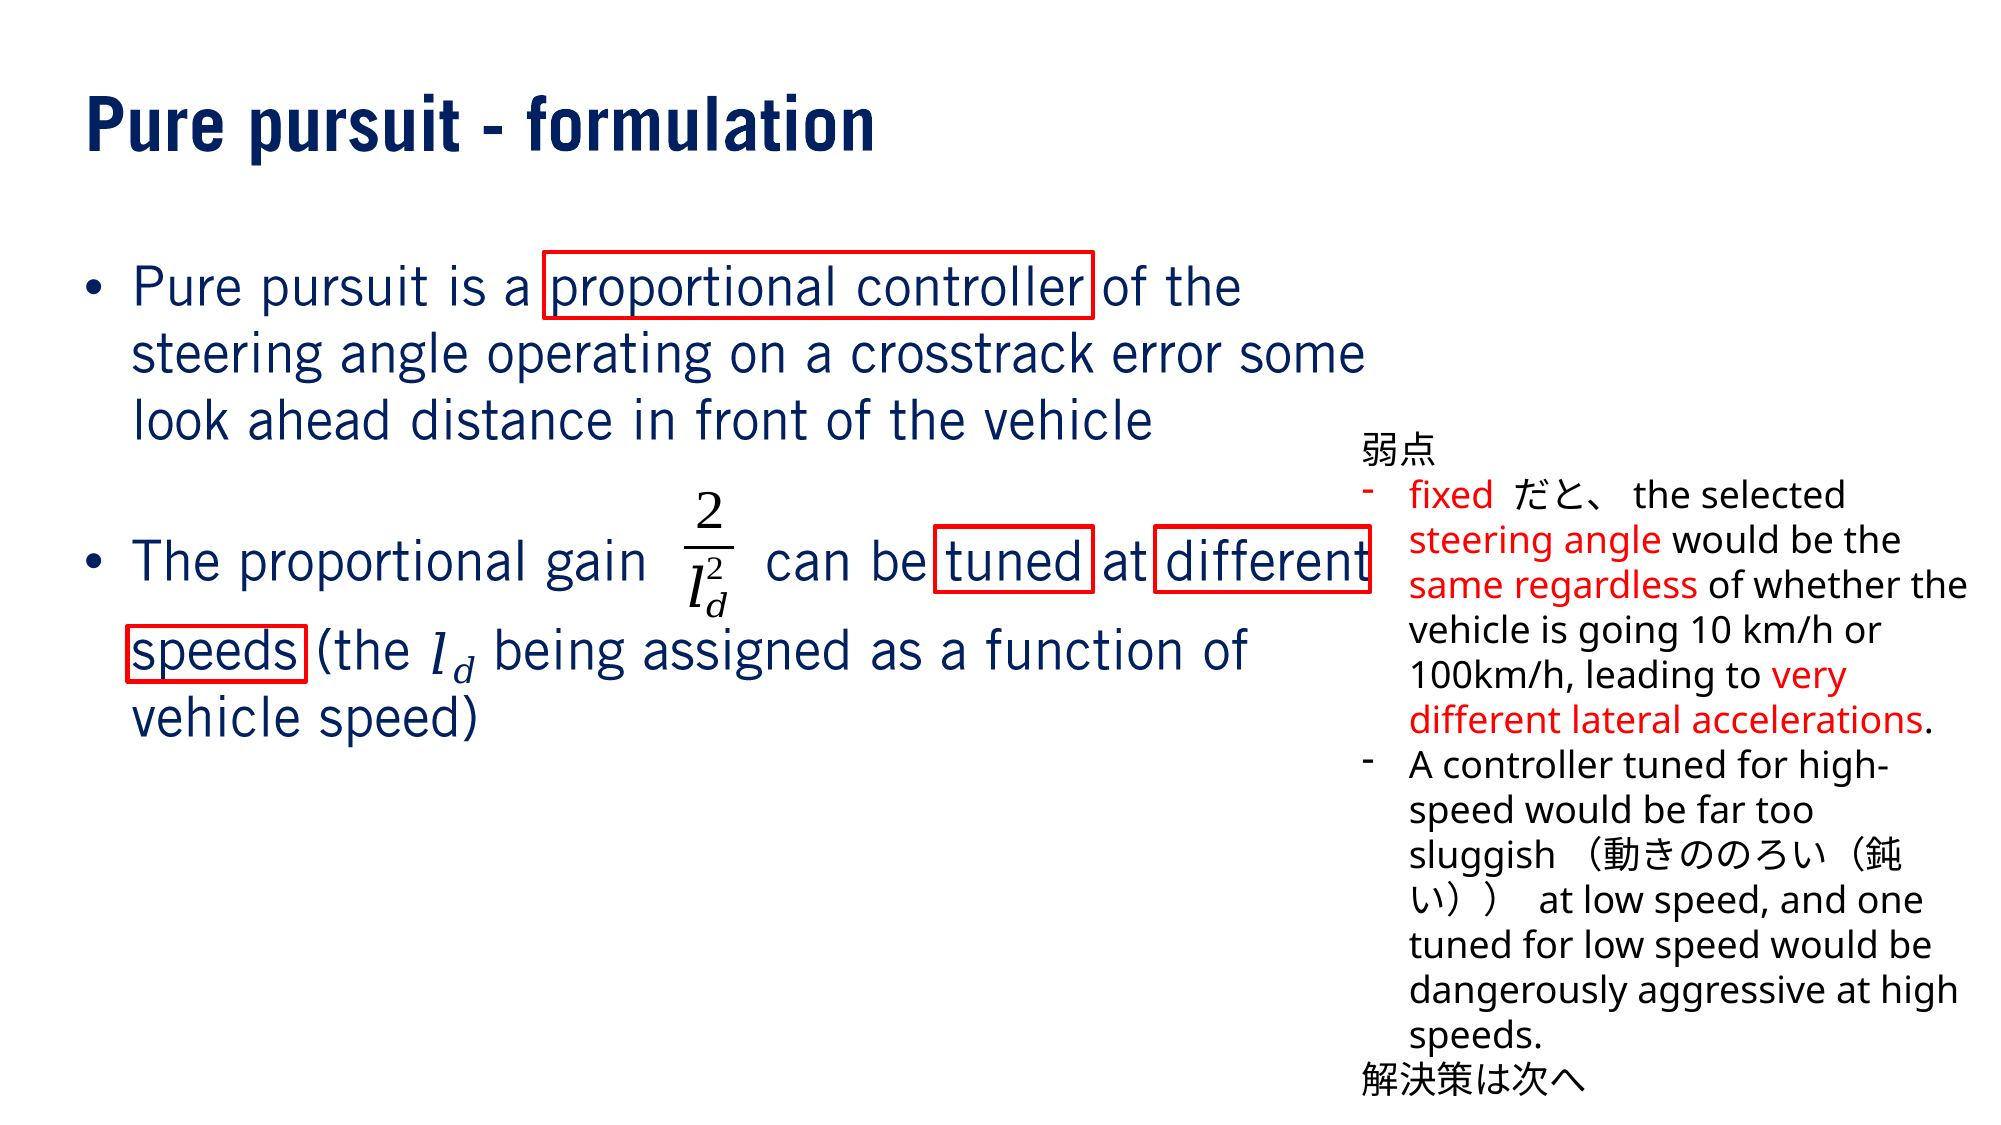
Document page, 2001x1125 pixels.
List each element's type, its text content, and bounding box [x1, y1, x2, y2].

text_box • [82, 247, 106, 317]
text_box [933, 524, 1095, 594]
text_box [1153, 524, 1372, 594]
text_box [492, 615, 1290, 682]
text_box [1095, 526, 1153, 593]
text_box [125, 624, 308, 684]
text_box [131, 385, 1177, 452]
text_box [850, 318, 1111, 385]
text_box 𝑙𝑑 [422, 611, 478, 682]
text_box [542, 250, 1095, 320]
text_box [131, 318, 850, 385]
text_box [237, 526, 689, 593]
text_box [480, 77, 908, 168]
text_box [1111, 318, 1408, 385]
text_box [131, 252, 259, 318]
text_box • [82, 522, 106, 591]
text_box [131, 615, 422, 682]
text_box [131, 682, 504, 749]
text_box 弱点 fixed だと、the selected steering angle would be the same regardless of whether the vehicle is going 10 km/h or 100km/h, leading to very different lateral accelerations. A controller tuned for high-speed would be far too sluggish（動きののろい（鈍い）） at low speed, and one tuned for low speed would be dangerously aggressive at high speeds. 解決策は次へ [1347, 418, 2000, 1109]
text_box [84, 77, 480, 168]
text_box [259, 252, 542, 318]
text_box [1095, 252, 1282, 318]
text_box [131, 526, 237, 593]
text_box [869, 526, 933, 593]
text_box [765, 526, 869, 593]
